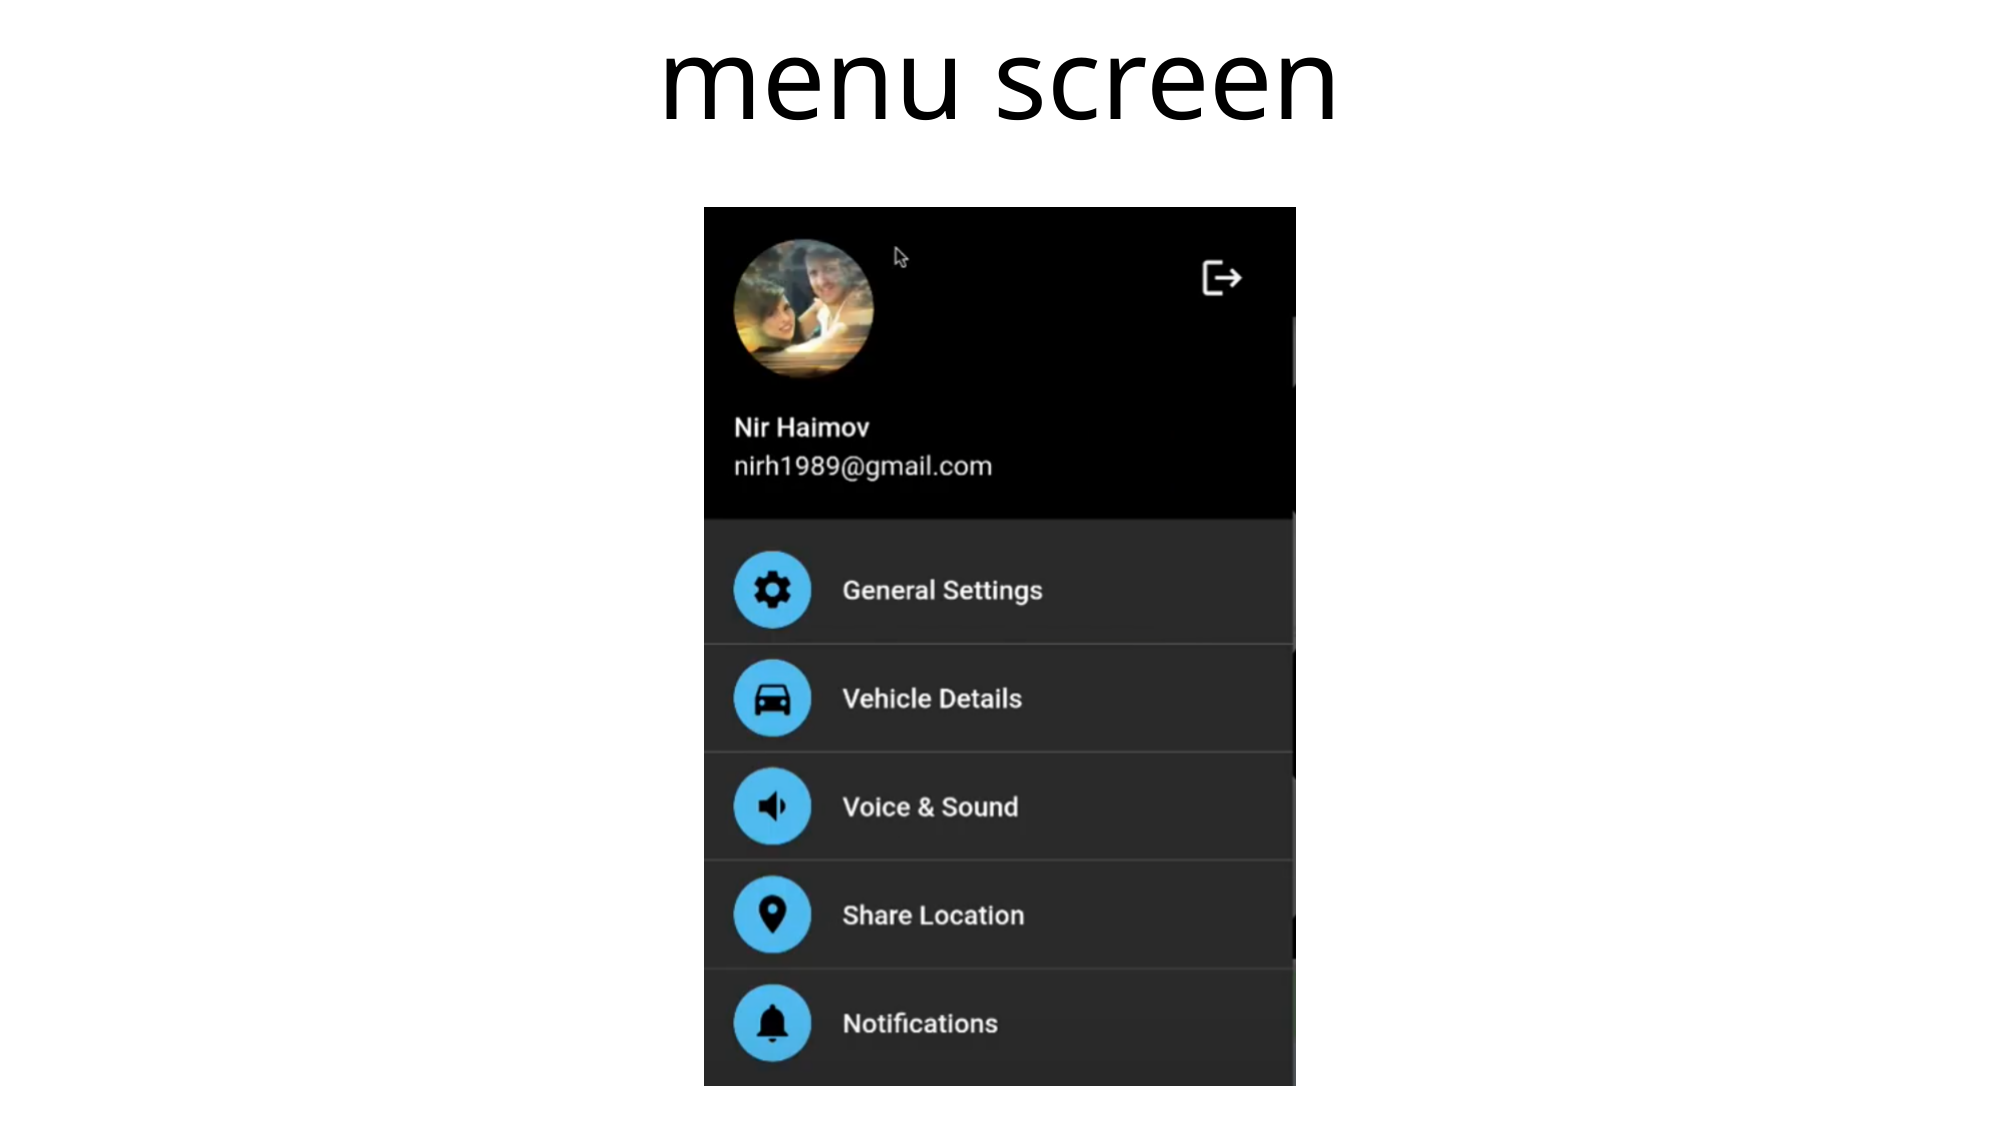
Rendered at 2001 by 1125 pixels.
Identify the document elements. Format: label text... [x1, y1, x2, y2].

picture [704, 207, 1296, 1086]
text_box menu screen [642, 0, 1358, 150]
